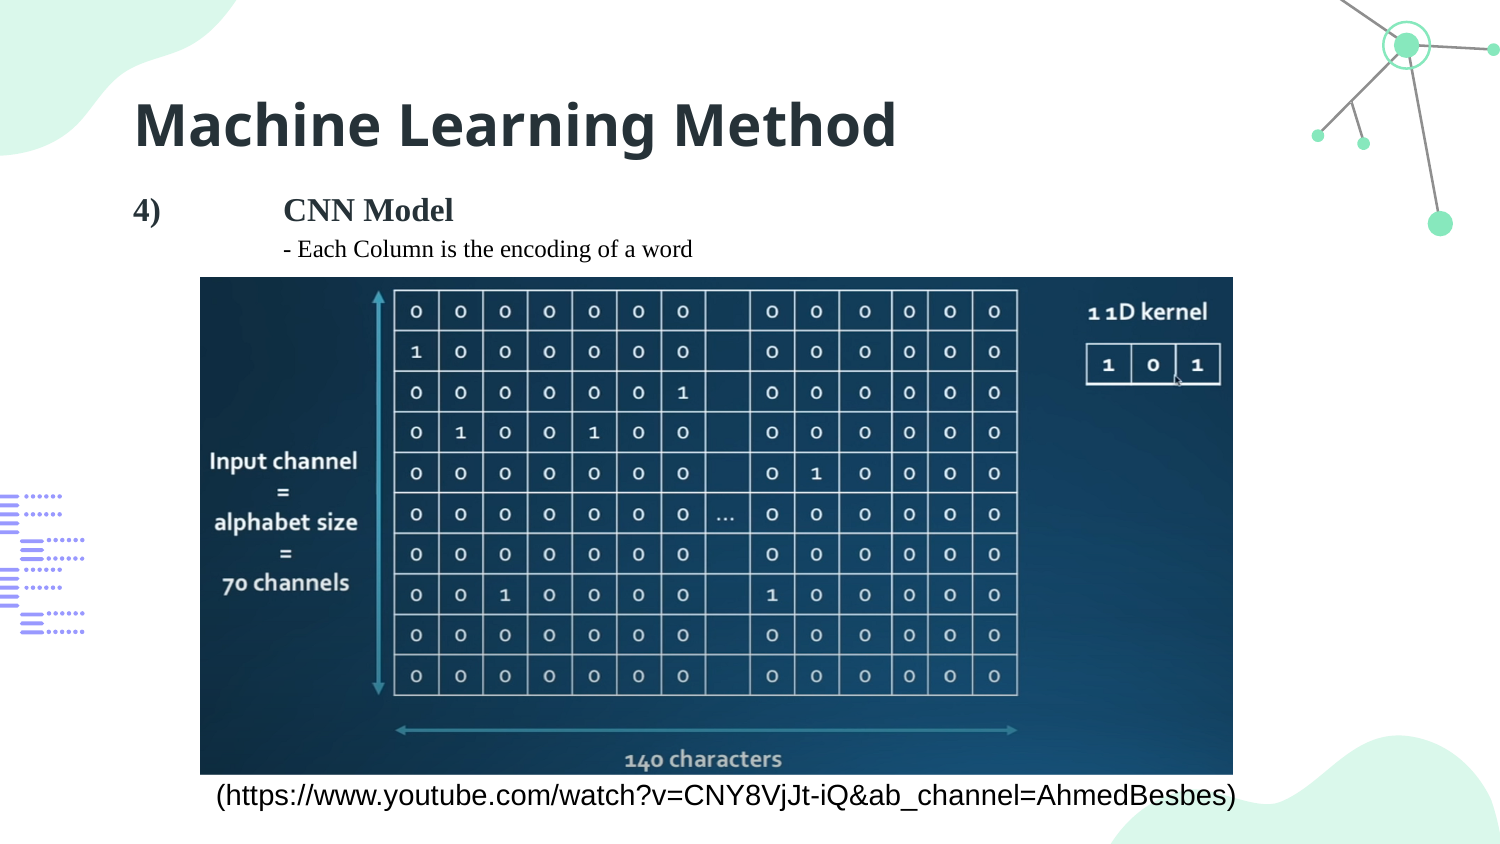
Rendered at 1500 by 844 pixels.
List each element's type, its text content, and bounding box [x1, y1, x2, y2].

text_box (https://www.youtube.com/watch?v=CNY8VjJt-iQ&ab_channel=AhmedBesbes) [200, 761, 1258, 826]
picture [200, 276, 1233, 775]
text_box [1231, 0, 1500, 236]
title Machine Learning Method [118, 72, 1226, 166]
subtitle 4) CNN Model - Each Column is the encoding of a word [118, 166, 1394, 827]
